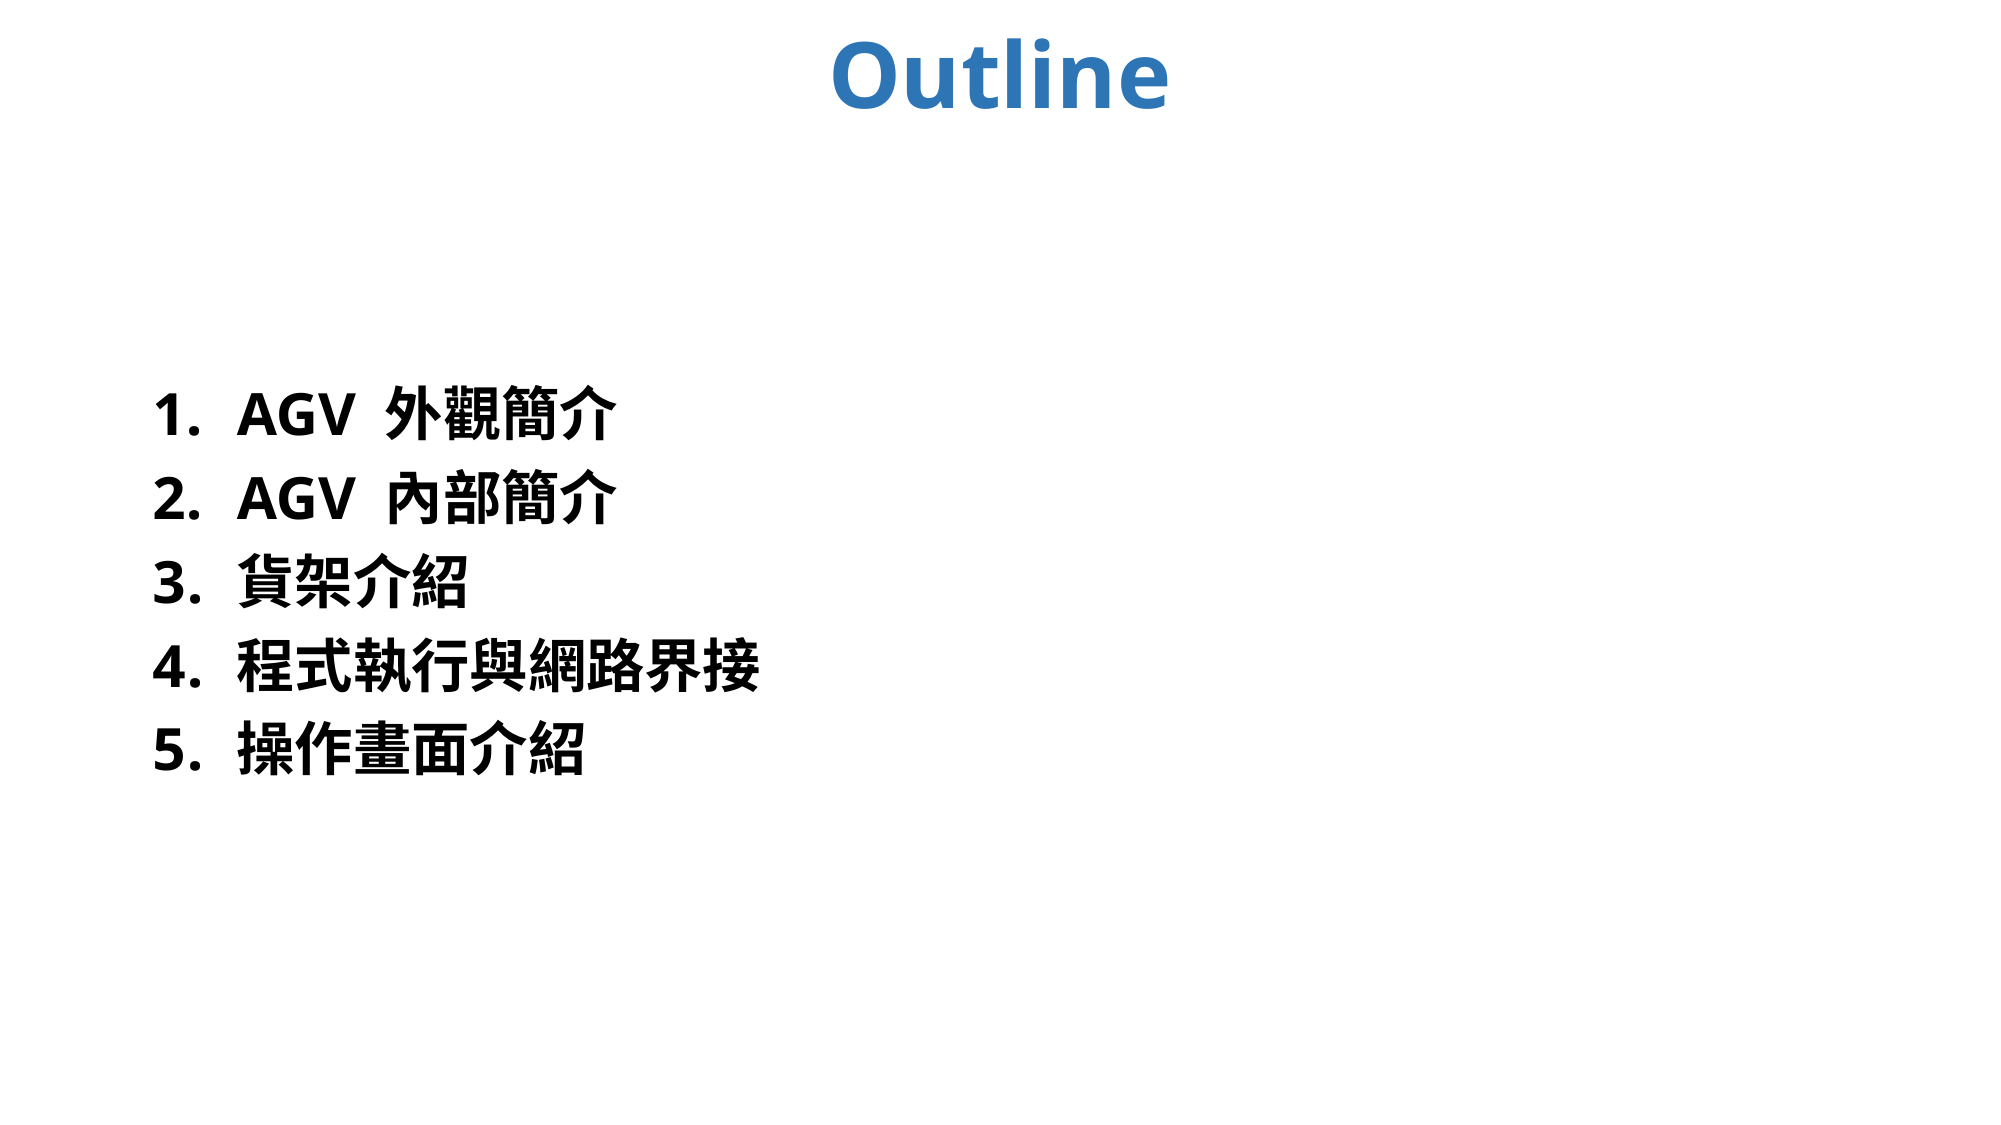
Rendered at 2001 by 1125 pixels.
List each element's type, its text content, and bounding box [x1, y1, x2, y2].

list AGV 外觀簡介 AGV 內部簡介 貨架介紹 程式執行與網路界接 操作畫面介紹 [137, 155, 1863, 1014]
title Outline [137, 9, 1863, 149]
